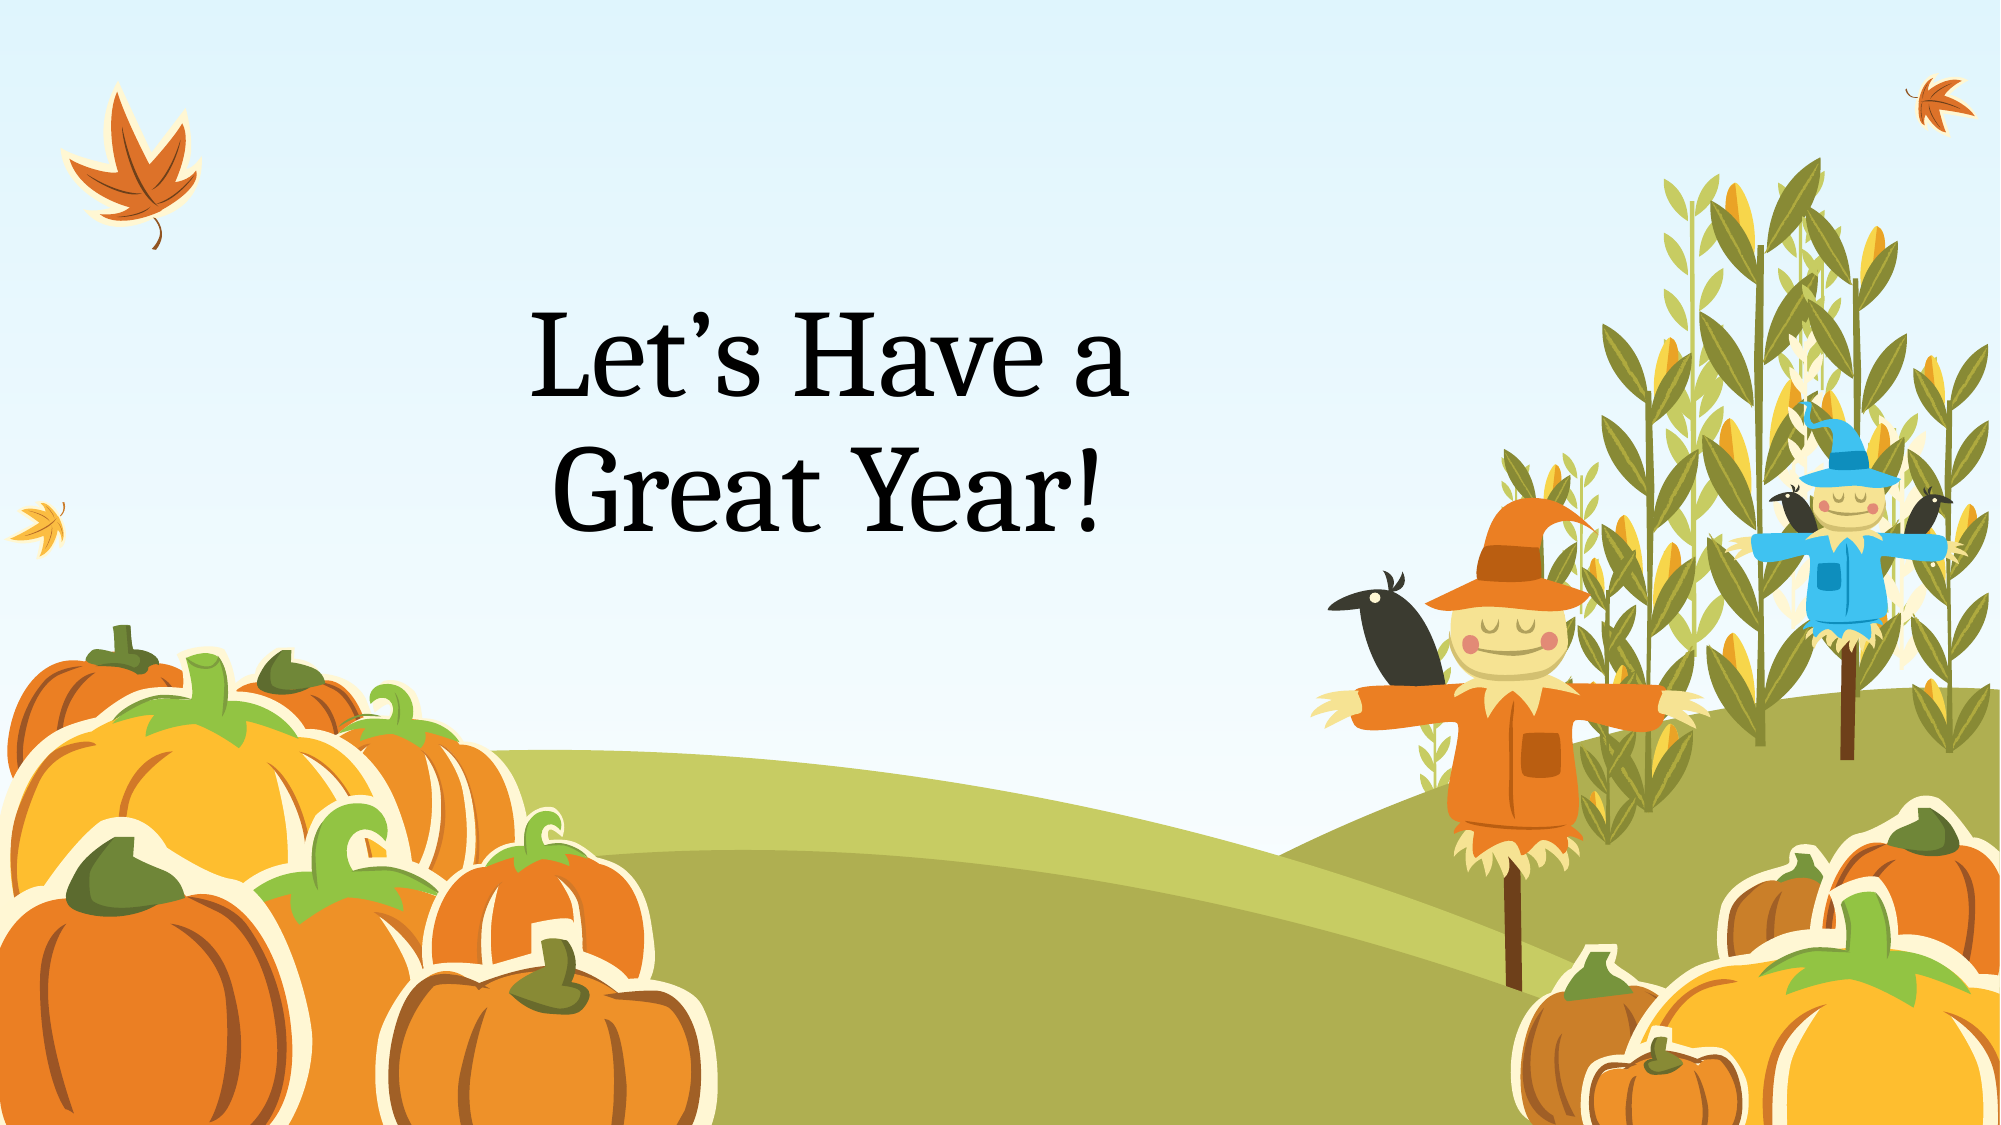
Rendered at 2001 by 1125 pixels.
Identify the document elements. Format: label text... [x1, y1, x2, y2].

title Let’s Have a Great Year! [333, 135, 1328, 712]
